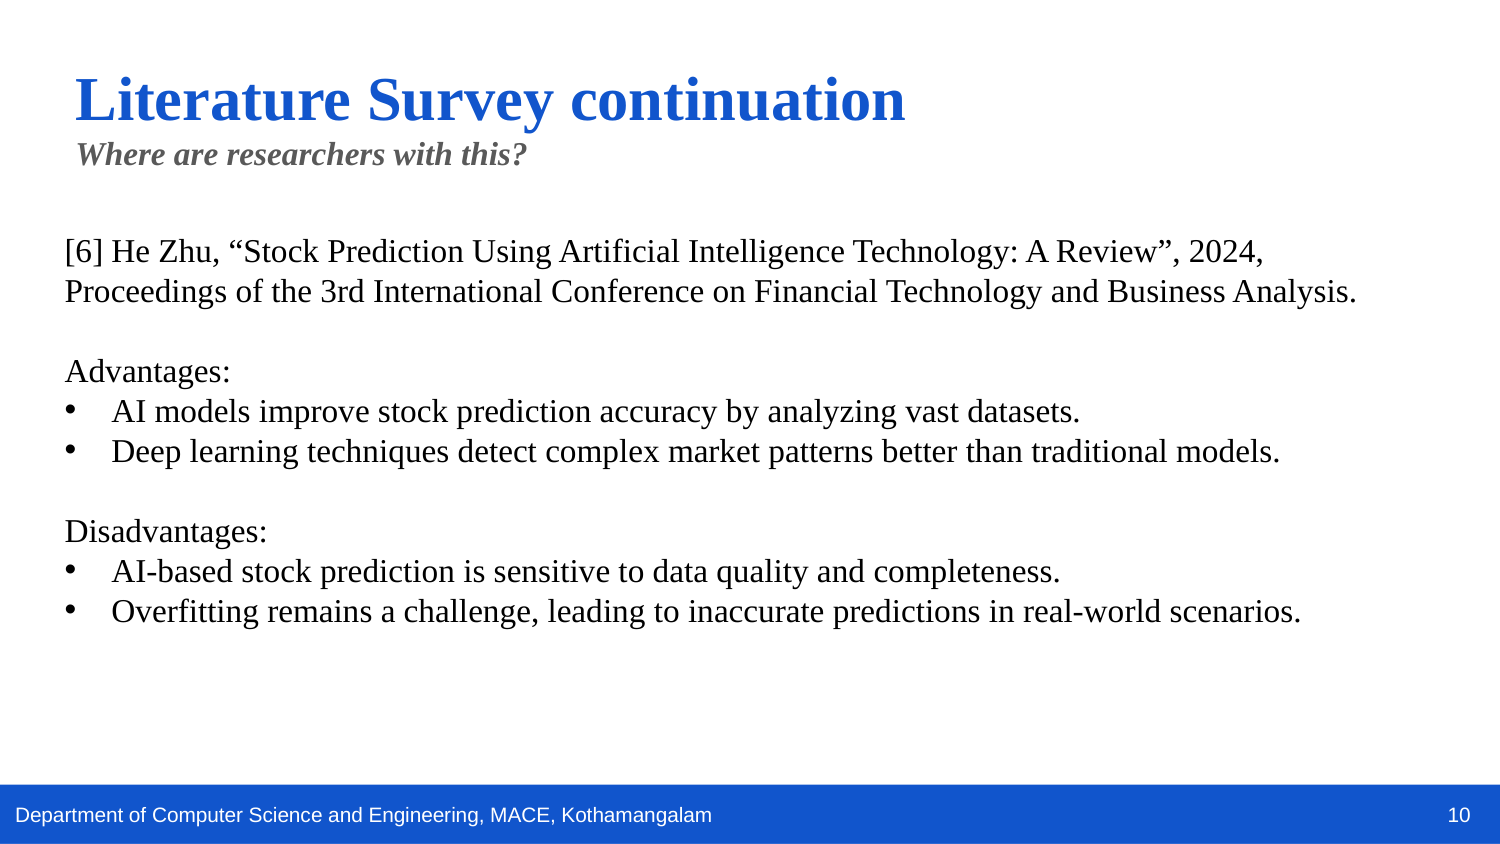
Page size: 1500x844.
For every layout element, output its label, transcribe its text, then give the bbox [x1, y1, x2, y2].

text_box [6] He Zhu, “Stock Prediction Using Artificial Intelligence Technology: A Review”, 2024, Proceedings of the 3rd International Conference on Financial Technology and Business Analysis. Advantages: AI models improve stock prediction accuracy by analyzing vast datasets. Deep learning techniques detect complex market patterns better than traditional models. Disadvantages: AI-based stock prediction is sensitive to data quality and completeness. Overfitting remains a challenge, leading to inaccurate predictions in real-world scenarios. [49, 214, 1385, 644]
text_box Literature Survey continuation Where are researchers with this? [60, 42, 931, 188]
slide_number 10 [1395, 781, 1486, 844]
